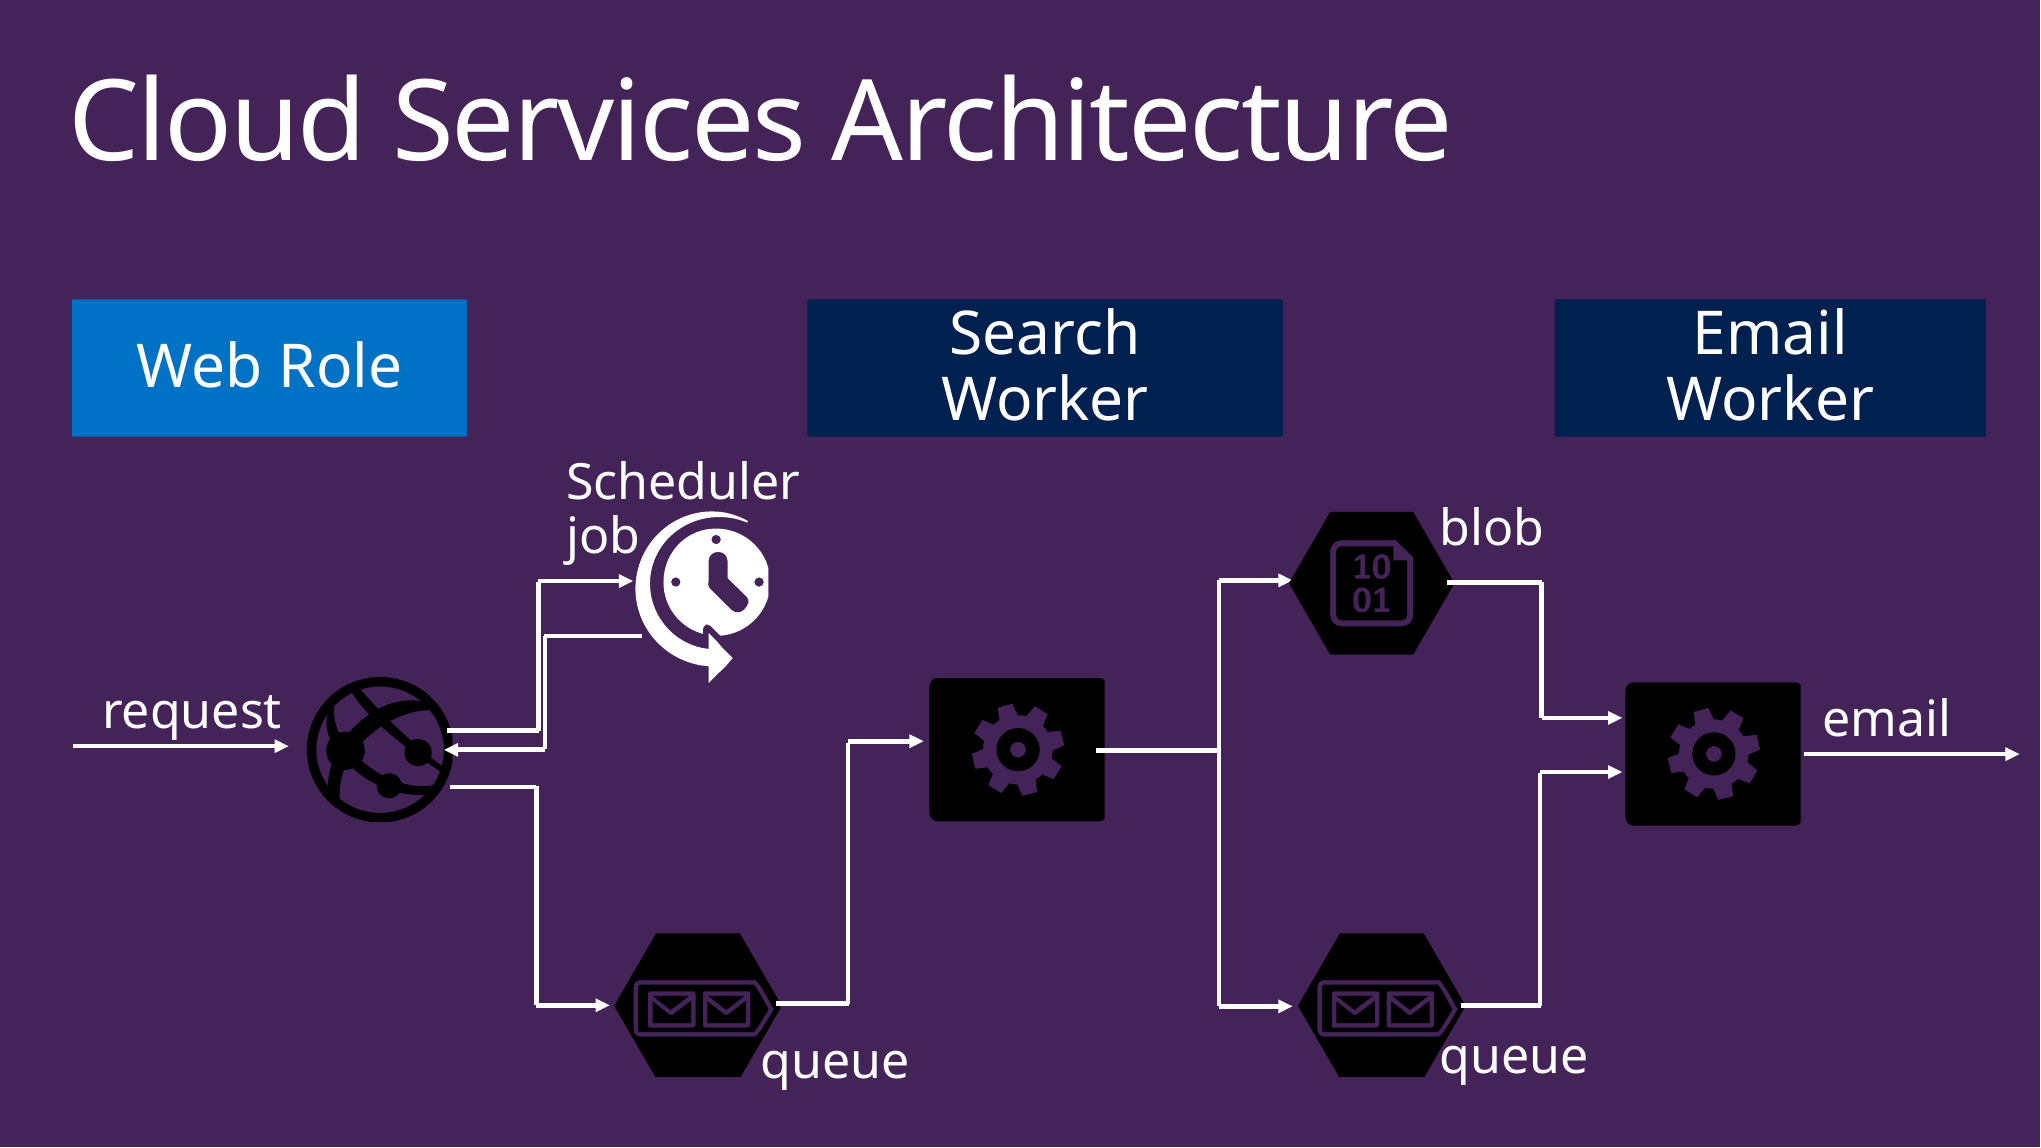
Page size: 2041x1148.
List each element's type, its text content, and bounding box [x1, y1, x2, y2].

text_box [71, 299, 467, 437]
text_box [443, 635, 643, 751]
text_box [1096, 580, 1293, 751]
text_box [1554, 299, 1987, 437]
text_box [446, 580, 634, 635]
picture [300, 670, 453, 822]
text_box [449, 785, 610, 1006]
picture [1618, 675, 1801, 826]
picture [922, 670, 1105, 822]
text_box queue [730, 1011, 1034, 1114]
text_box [1218, 742, 1293, 1007]
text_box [807, 299, 1283, 437]
picture [607, 926, 781, 1078]
text_box blob [1409, 478, 1713, 580]
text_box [1460, 771, 1623, 1007]
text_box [1792, 668, 2041, 773]
text_box Scheduler job [536, 432, 839, 589]
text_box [71, 660, 375, 765]
picture [628, 505, 769, 685]
picture [1282, 505, 1455, 656]
picture [1291, 926, 1465, 1078]
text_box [775, 740, 924, 1005]
title Cloud Services Architecture [45, 48, 1996, 199]
text_box queue [1409, 1006, 1713, 1109]
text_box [1446, 581, 1623, 719]
